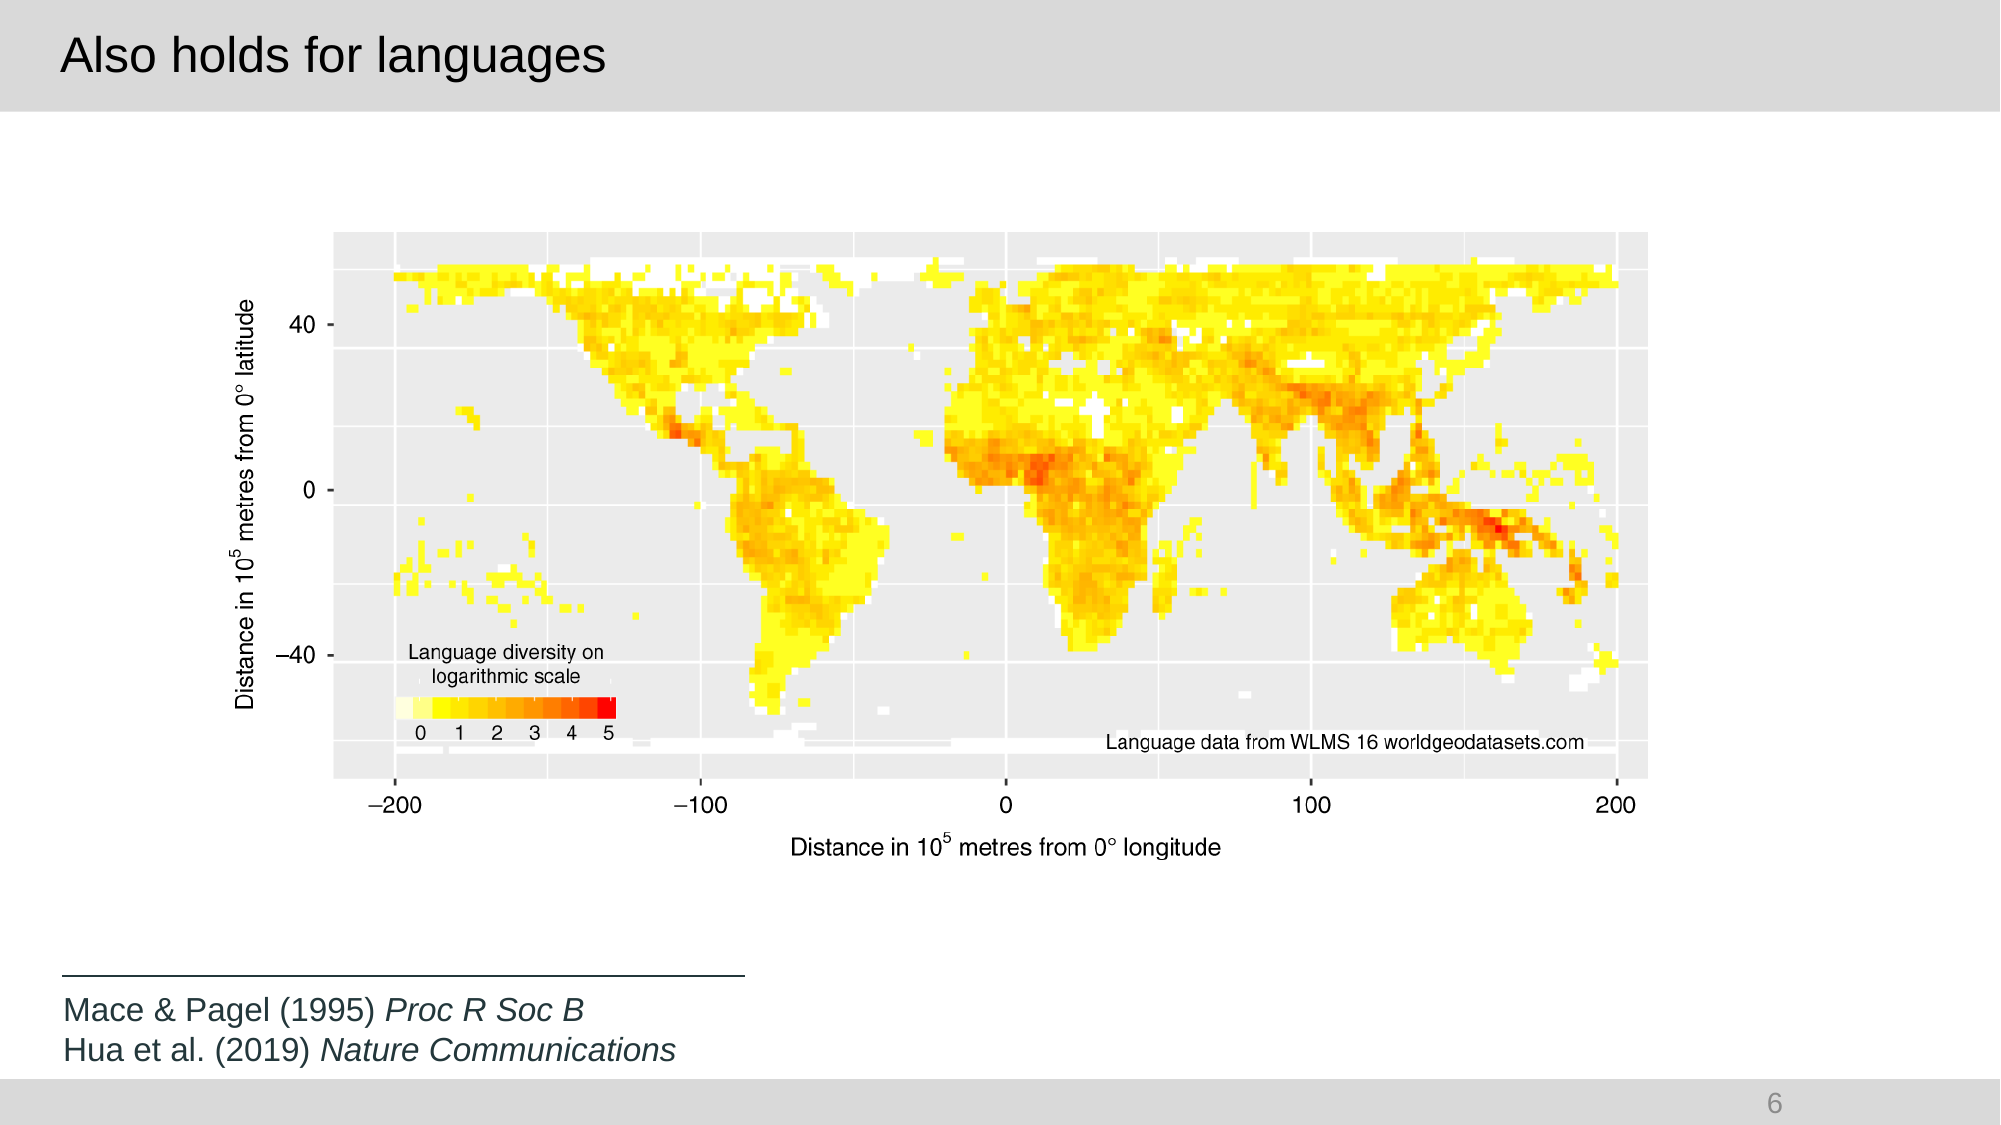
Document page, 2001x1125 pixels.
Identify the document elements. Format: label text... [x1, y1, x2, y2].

title Also holds for languages [0, 0, 2000, 112]
picture [229, 232, 1648, 860]
text_box Mace & Pagel (1995) Proc R Soc B Hua et al. (2019) Nature Communications [48, 980, 1096, 1115]
footer [0, 1079, 1550, 1125]
slide_number 6 [1550, 1079, 2000, 1125]
